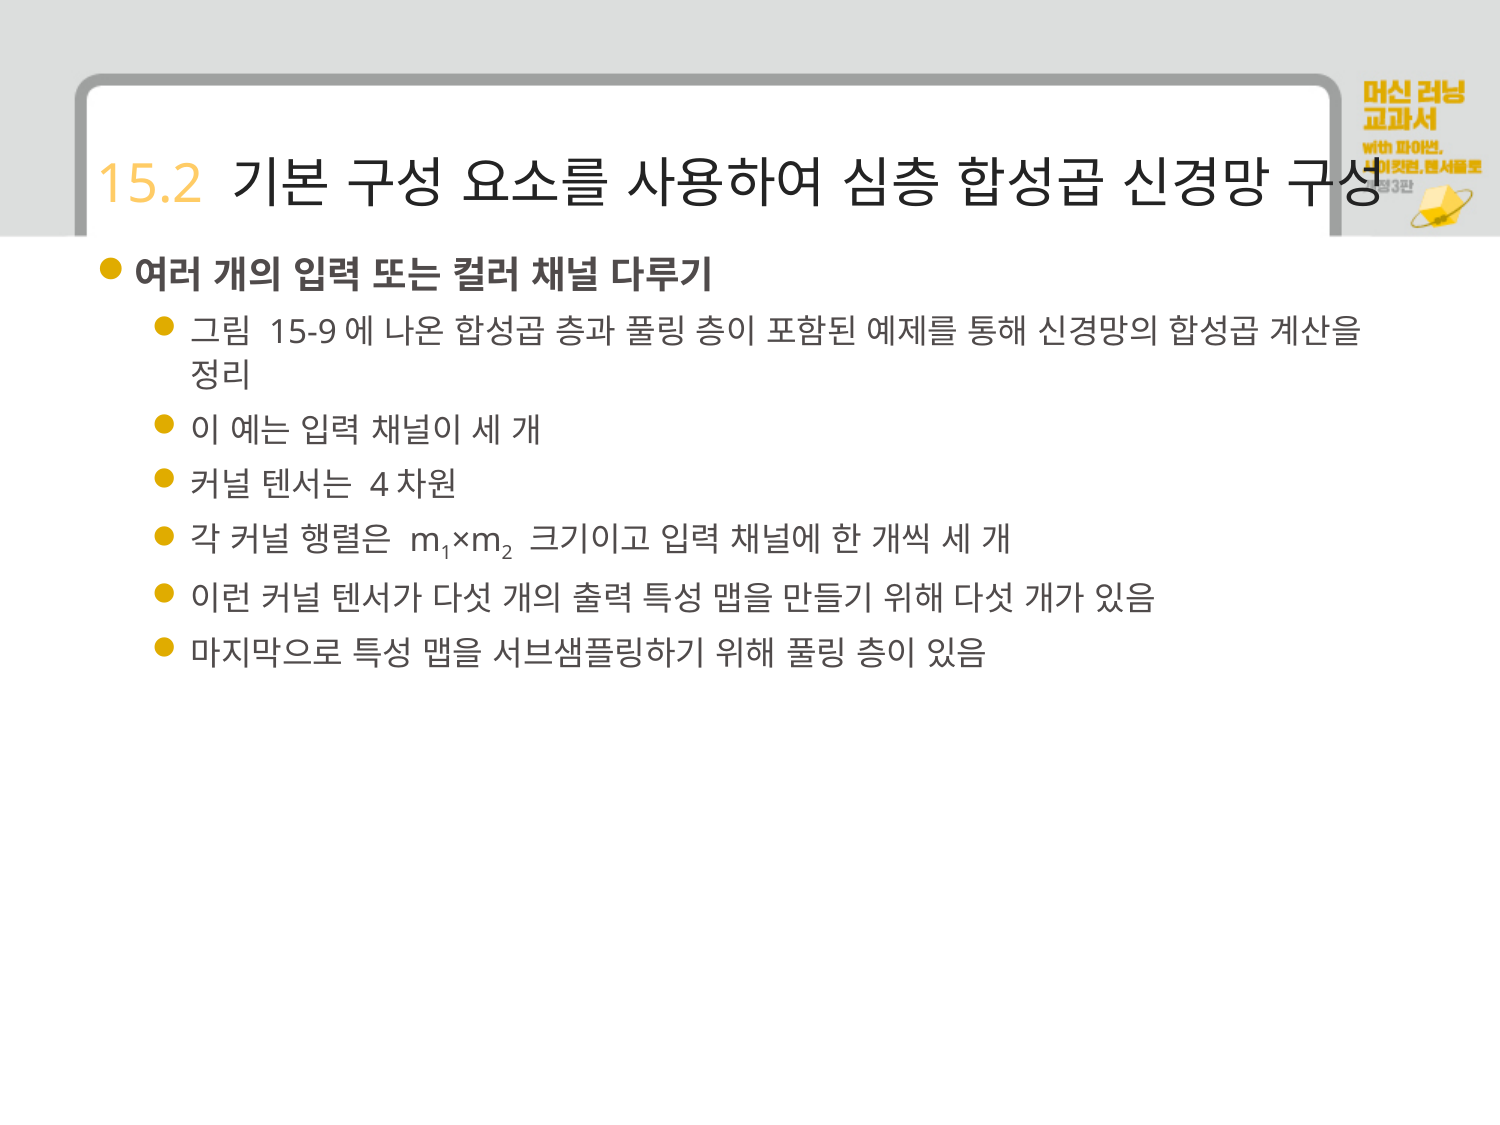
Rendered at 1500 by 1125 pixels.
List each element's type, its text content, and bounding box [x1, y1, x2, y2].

title 15.2 기본 구성 요소를 사용하여 심층 합성곱 신경망 구성 [81, 90, 1412, 222]
list 여러 개의 입력 또는 컬러 채널 다루기 그림 15-9에 나온 합성곱 층과 풀링 층이 포함된 예제를 통해 신경망의 합성곱 계산을 정리 이 예는 입력 채널이 세 개 커널 텐서는 4차원 각 커널 행렬은 m1×m2 크기이고 입력 채널에 한 개씩 세 개 이런 커널 텐서가 다섯 개의 출력 특성 맵을 만들기 위해 다섯 개가 있음 마지막으로 특성 맵을 서브샘플링하기 위해 풀링 층이 있음 [81, 239, 1412, 1054]
picture [0, 0, 1500, 1125]
